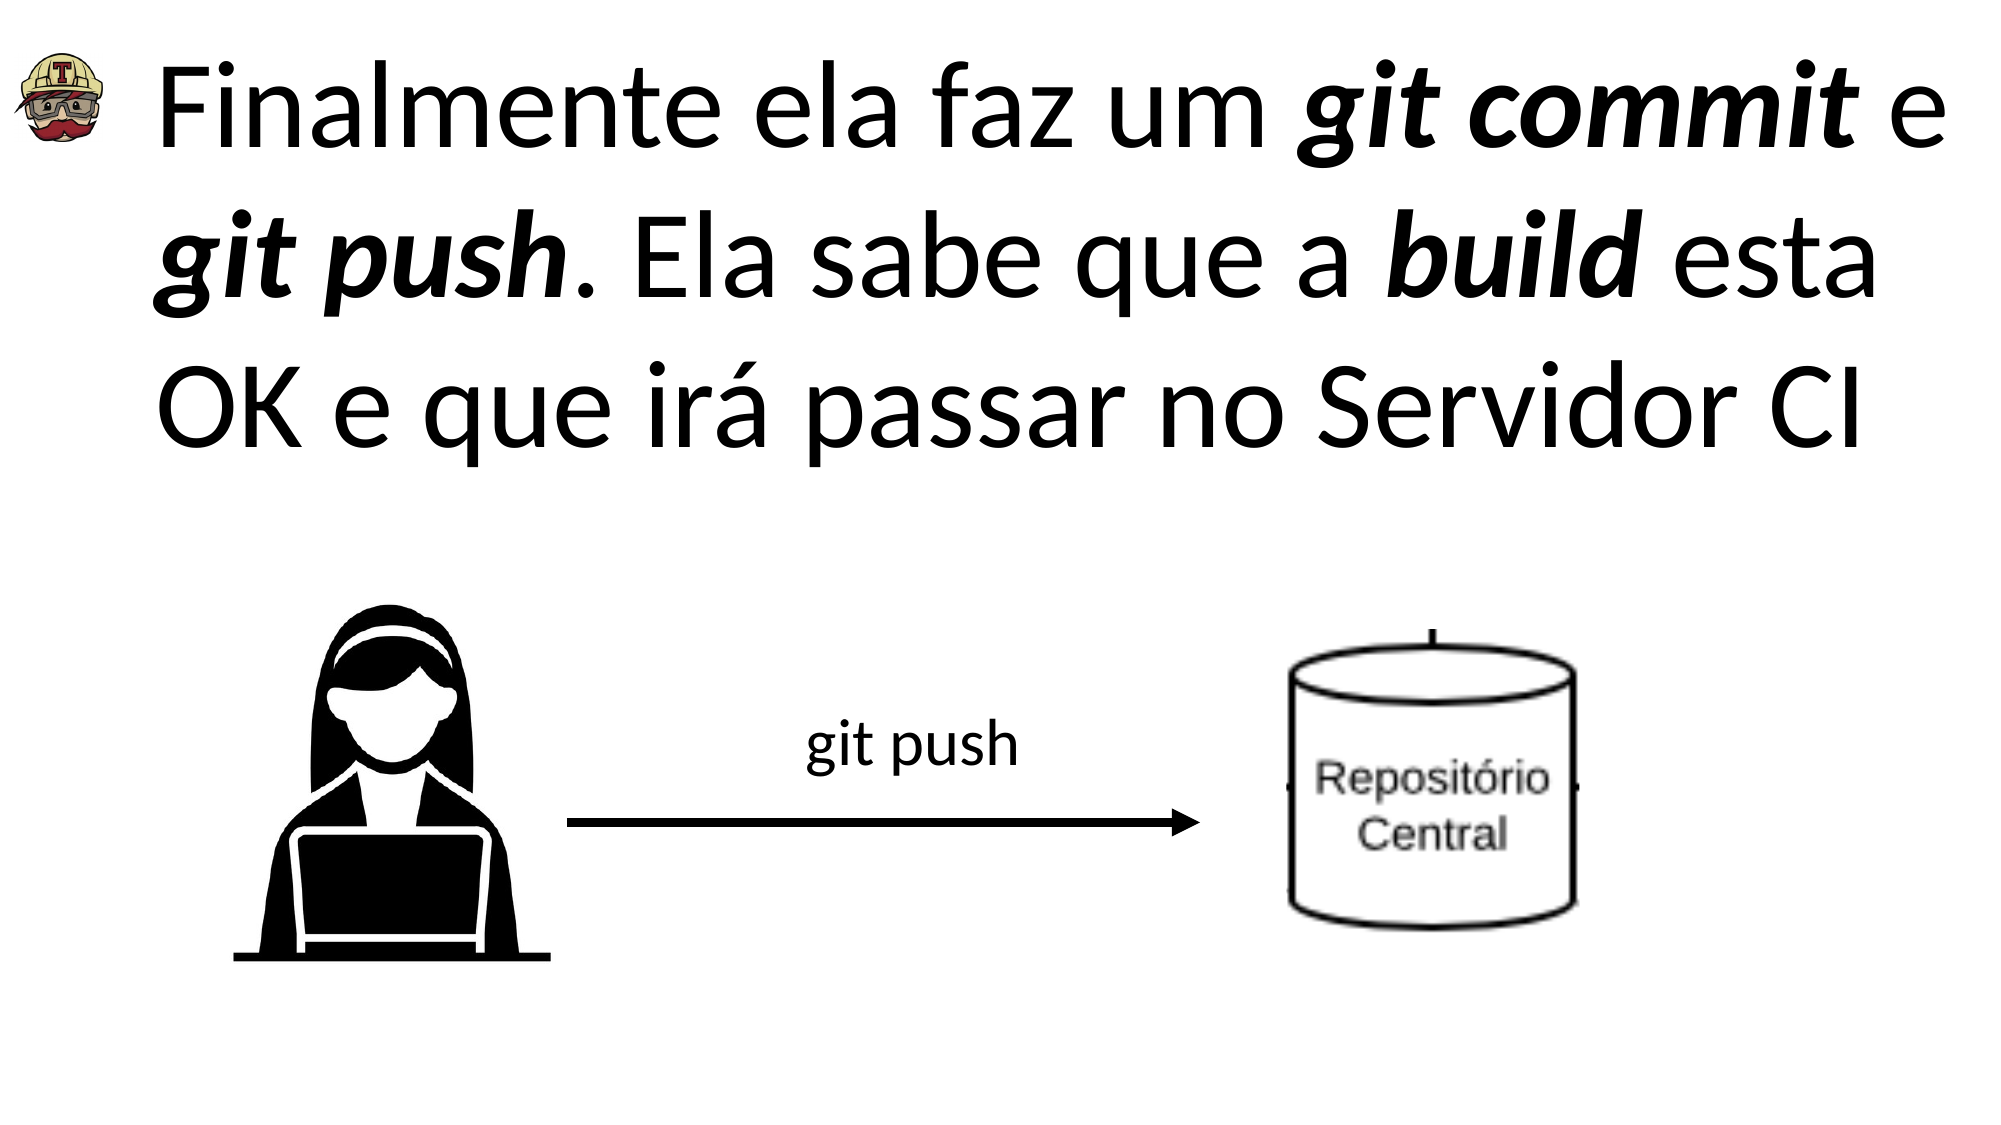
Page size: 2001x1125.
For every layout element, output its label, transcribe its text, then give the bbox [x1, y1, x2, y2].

picture [212, 598, 567, 977]
text_box git push [790, 691, 1146, 787]
picture [1286, 629, 1580, 946]
picture [14, 53, 103, 142]
text_box Finalmente ela faz um git commit e git push. Ela sabe que a build esta OK e que irá passar no Servidor CI [0, 15, 2000, 480]
